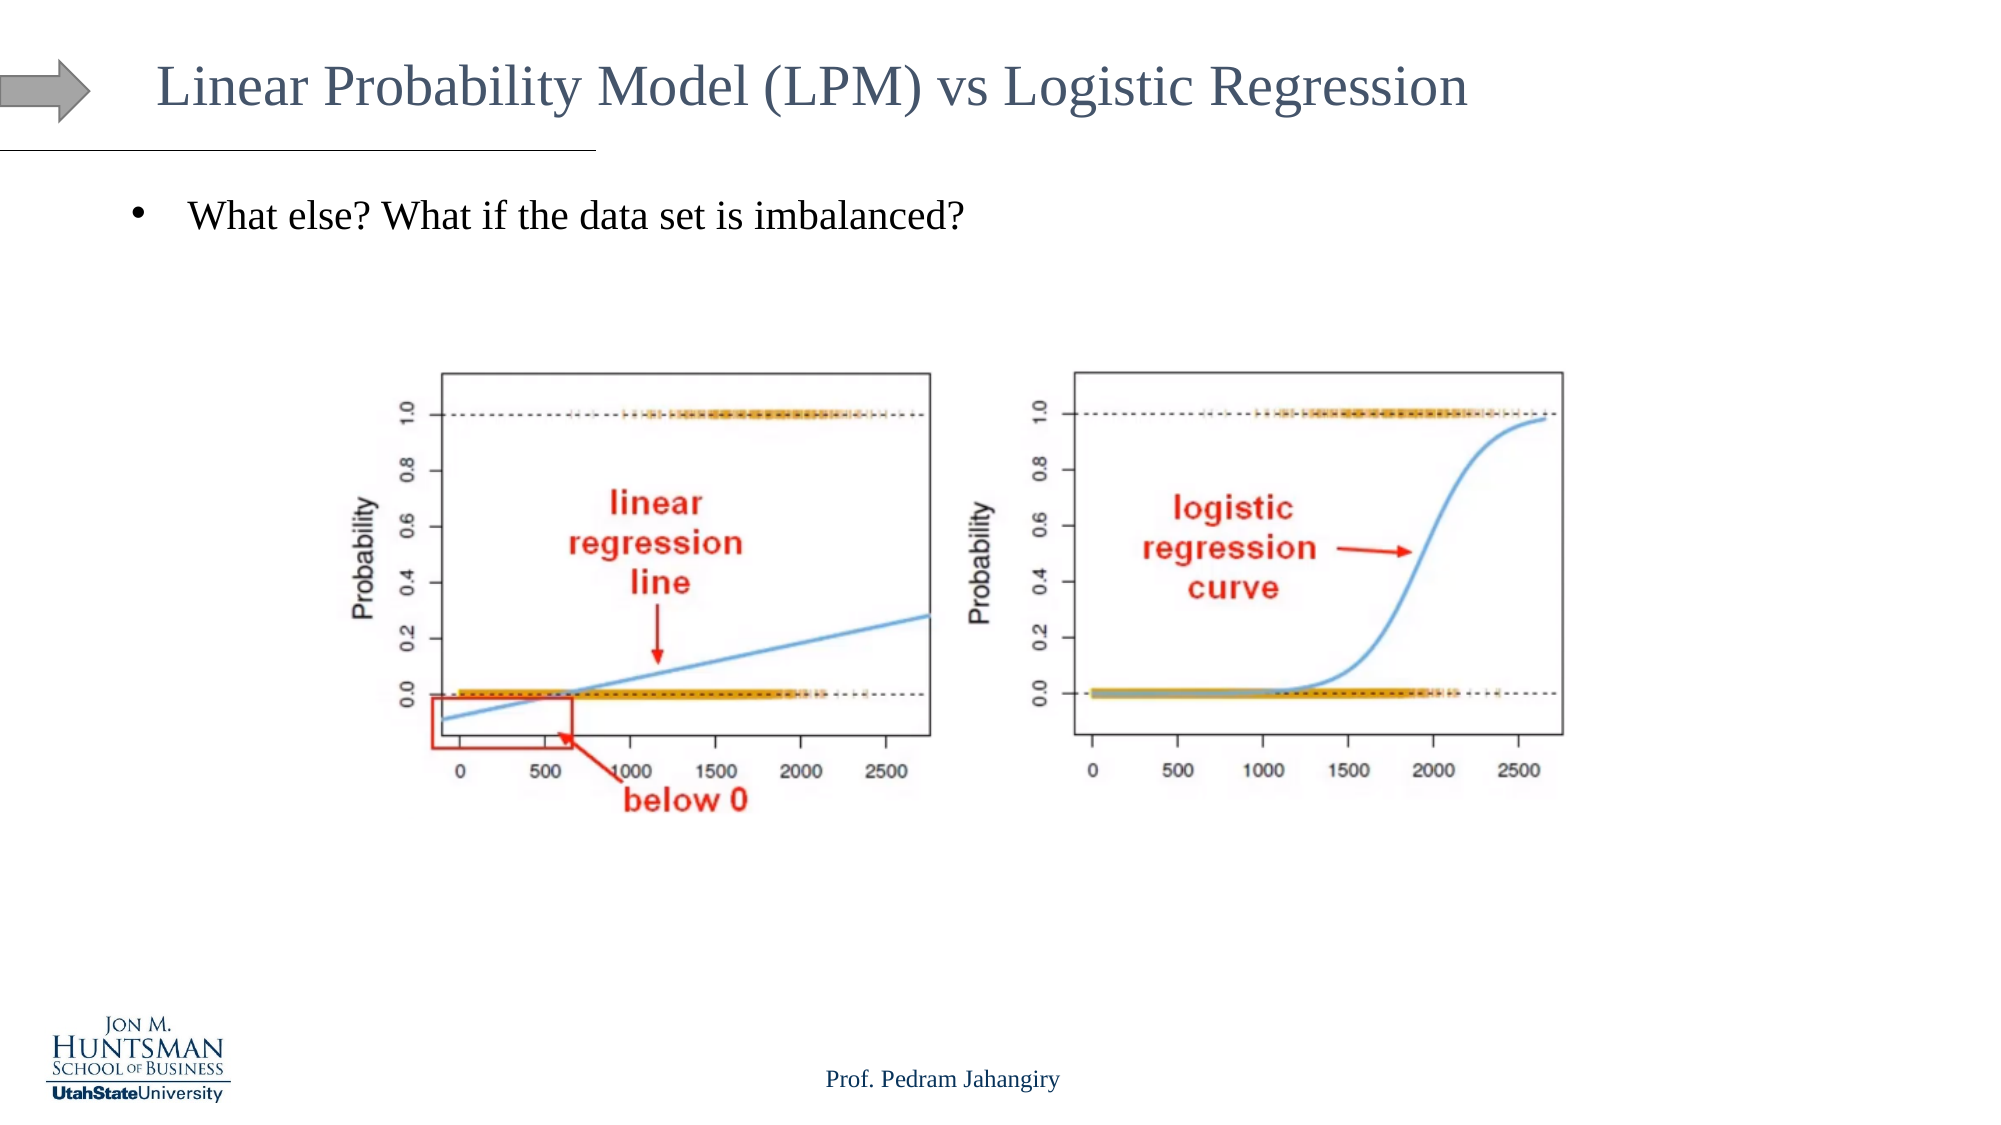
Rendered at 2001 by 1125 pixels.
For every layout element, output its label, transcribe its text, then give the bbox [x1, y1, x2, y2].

picture [323, 348, 1602, 819]
picture [44, 1009, 232, 1103]
text_box What else? What if the data set is imbalanced? [116, 179, 1822, 245]
text_box Linear Probability Model (LPM) vs Logistic Regression [141, 46, 1654, 126]
text_box [0, 58, 91, 124]
